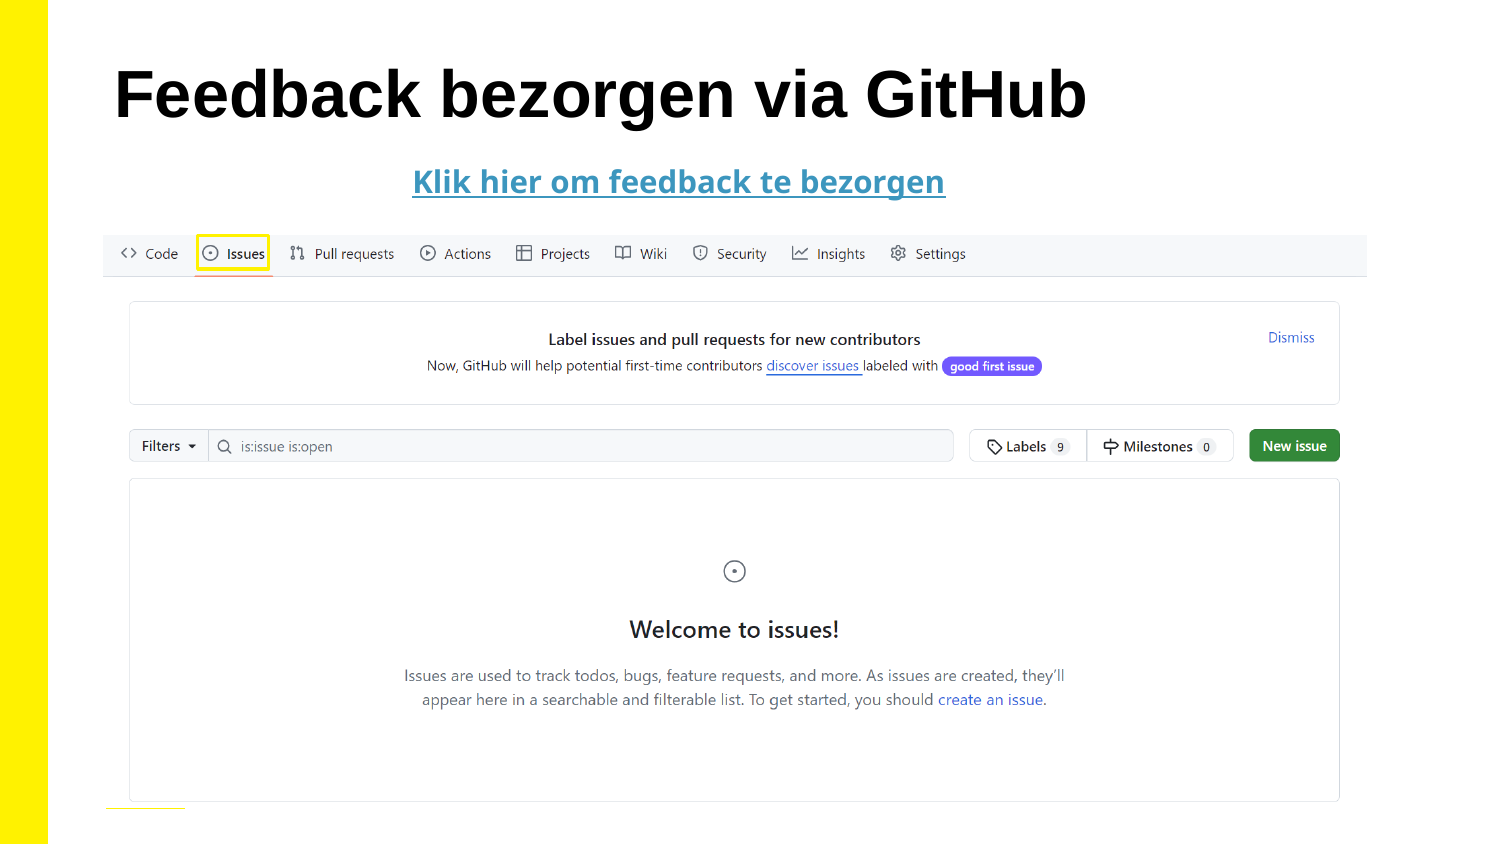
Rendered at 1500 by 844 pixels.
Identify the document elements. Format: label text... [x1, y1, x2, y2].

text_box Feedback bezorgen via GitHub [103, 44, 1255, 167]
text_box Klik hier om feedback te bezorgen [394, 167, 964, 208]
picture [102, 235, 1368, 809]
